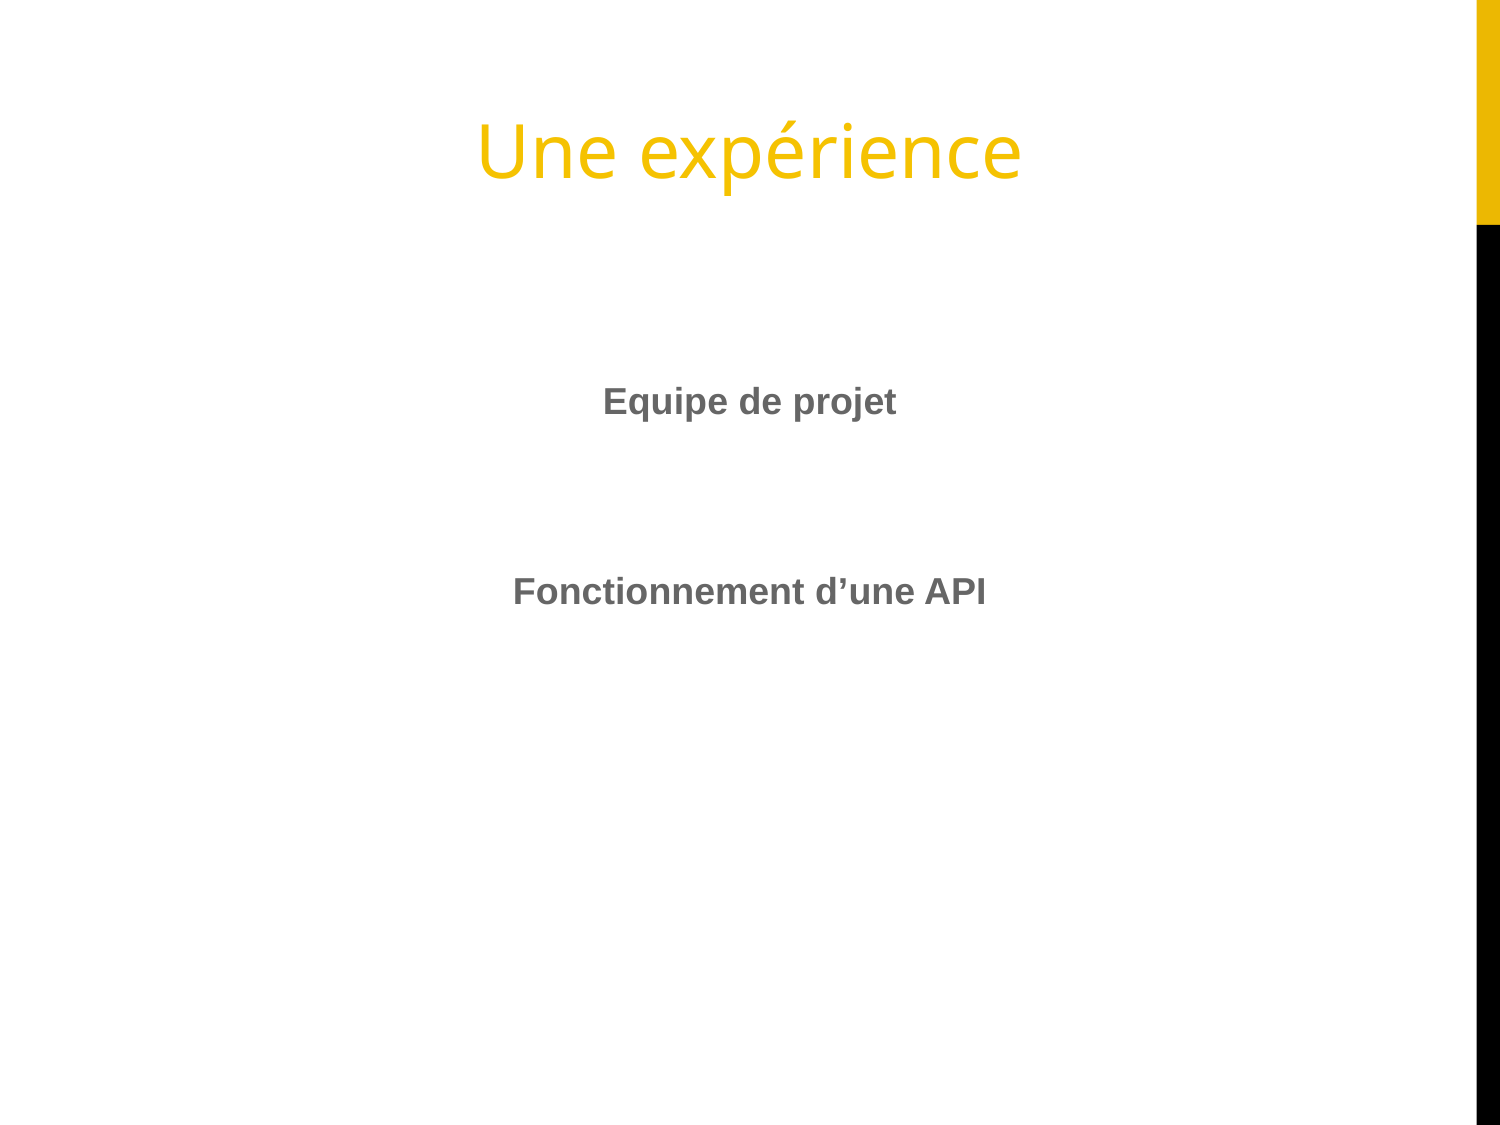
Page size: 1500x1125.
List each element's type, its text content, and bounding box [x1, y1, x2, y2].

text_box Fonctionnement d’une API [81, 552, 1419, 628]
list Equipe de projet [81, 361, 1419, 437]
text_box Une expérience [275, 108, 1225, 209]
